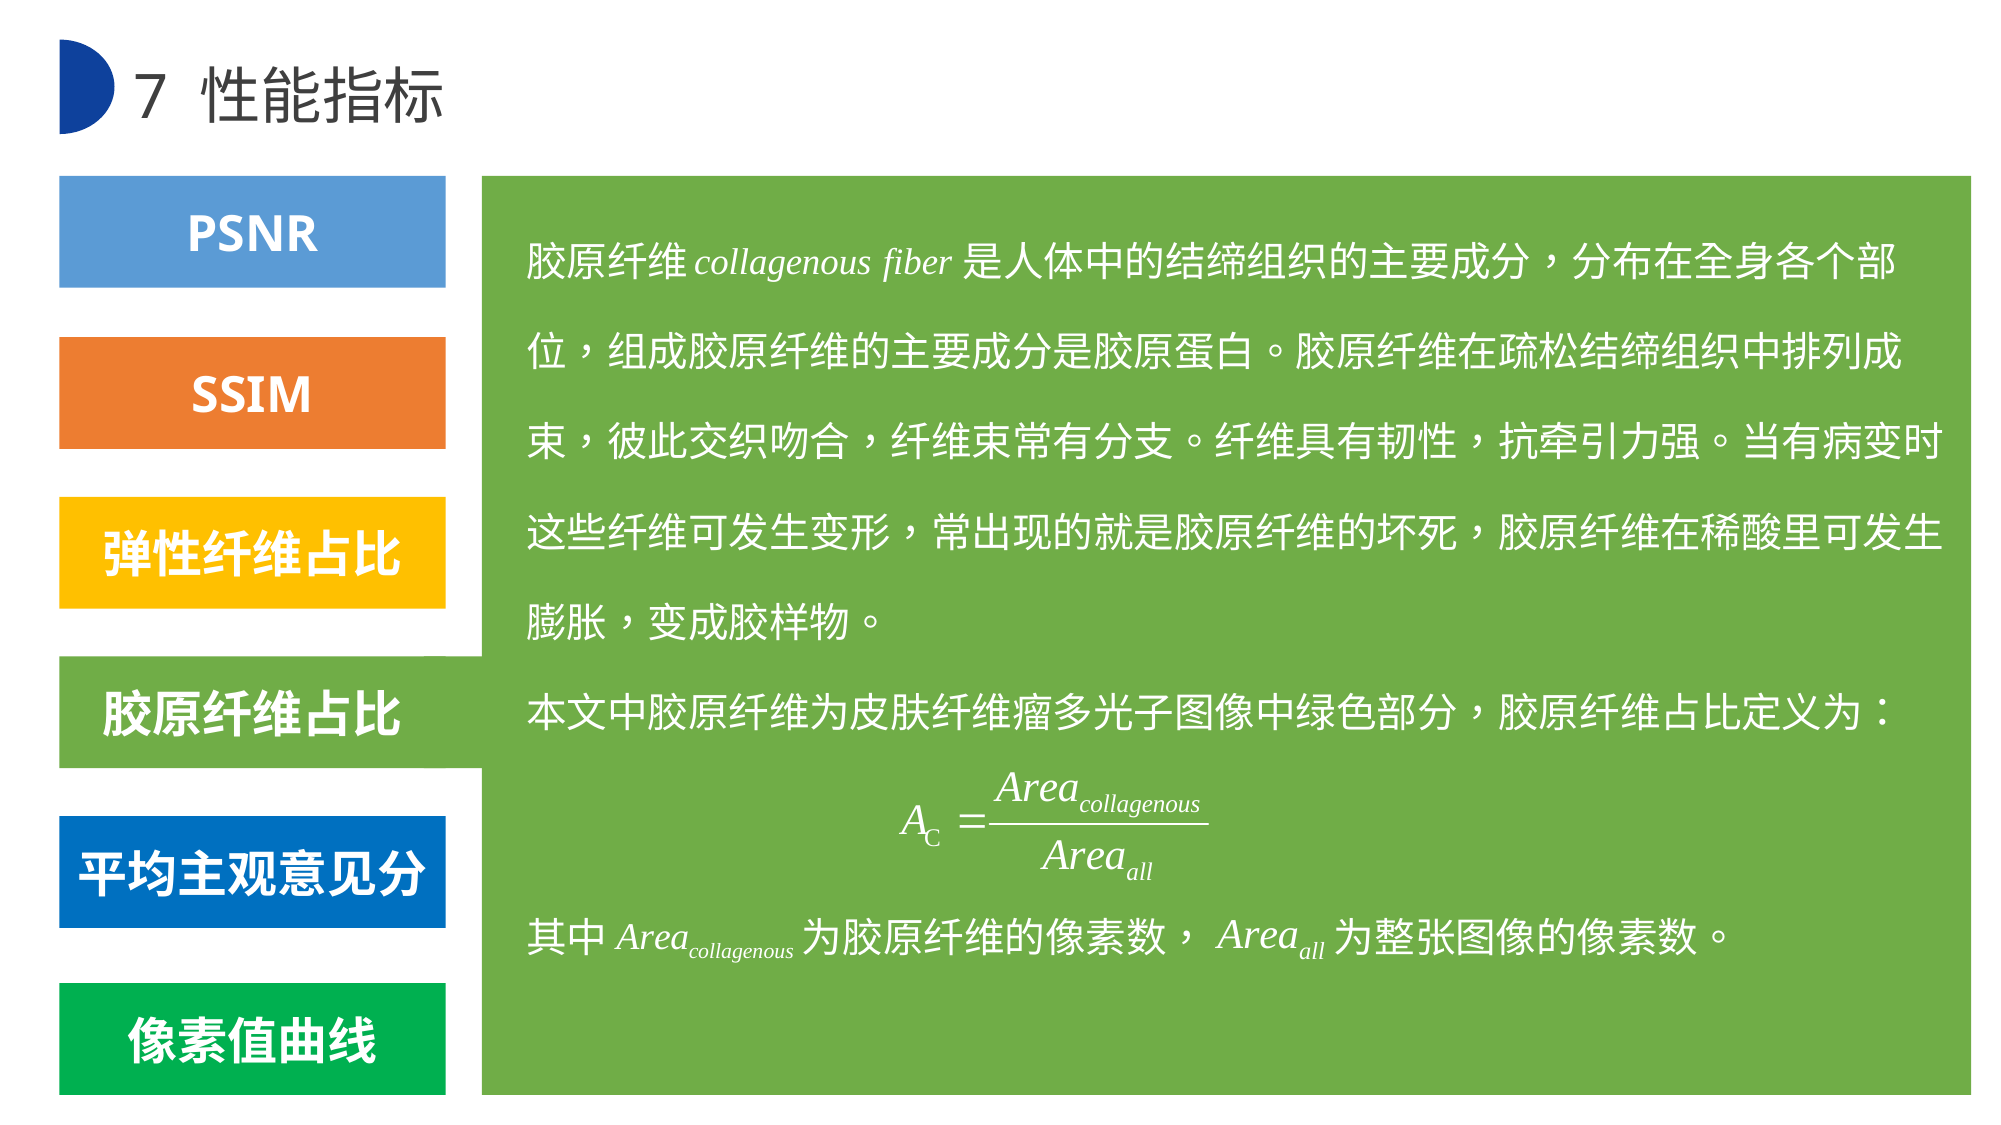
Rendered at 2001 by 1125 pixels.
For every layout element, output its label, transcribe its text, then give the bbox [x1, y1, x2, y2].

text_box 平均主观意见分 [58, 815, 423, 929]
text_box SSIM [58, 336, 423, 450]
text_box 弹性纤维占比 [58, 496, 423, 610]
text_box [59, 39, 115, 135]
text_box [423, 175, 1972, 1095]
picture [526, 215, 1972, 984]
text_box 7 性能指标 [133, 45, 1715, 131]
text_box PSNR [58, 175, 423, 289]
text_box 胶原纤维占比 [58, 655, 423, 769]
text_box 像素值曲线 [58, 982, 447, 1096]
